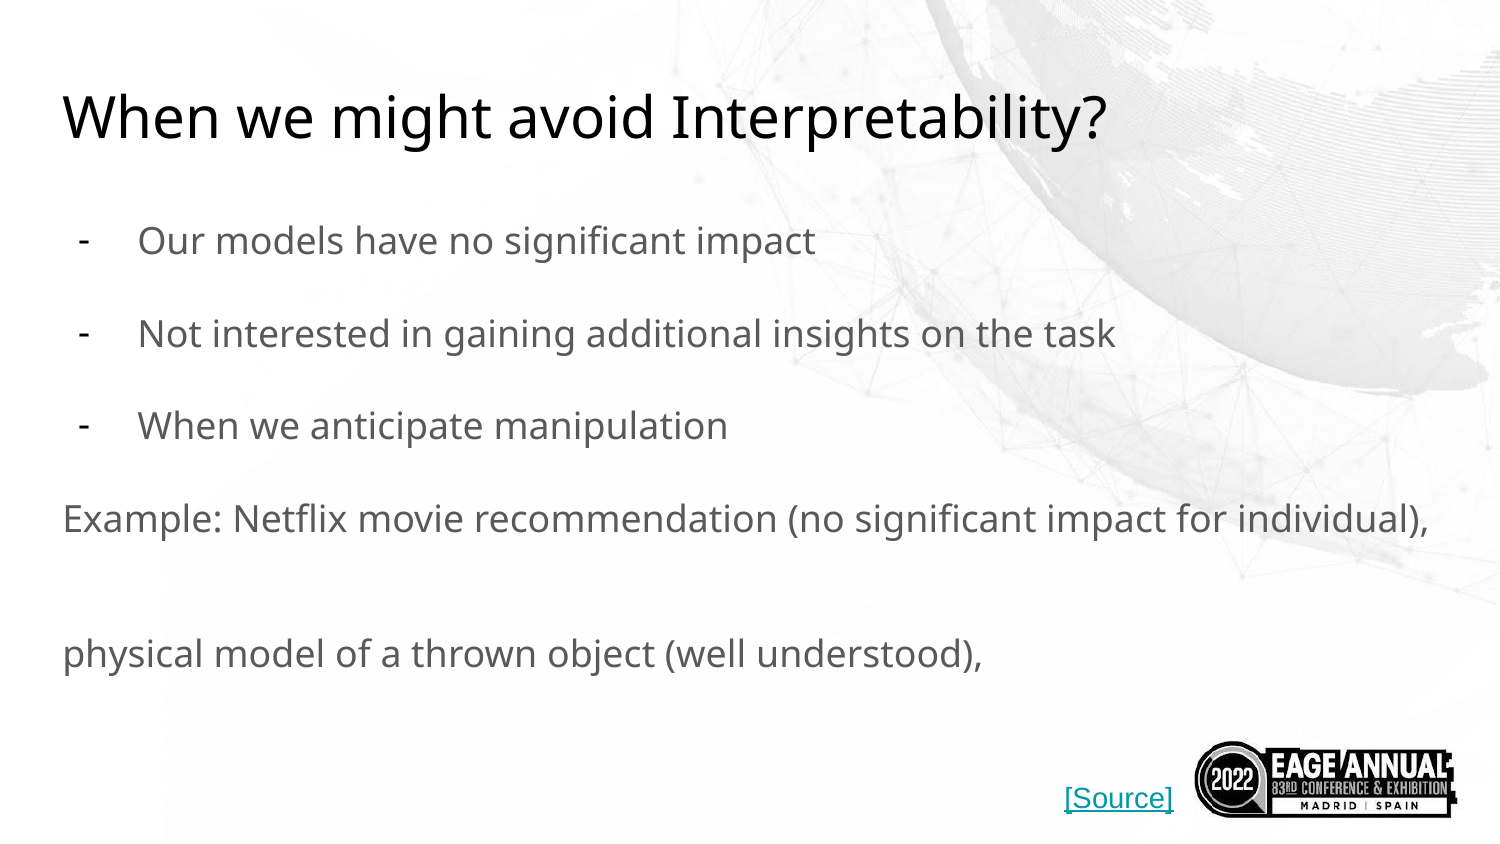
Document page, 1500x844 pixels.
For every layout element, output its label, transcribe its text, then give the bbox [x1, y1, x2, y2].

list Our models have no significant impact Not interested in gaining additional insights on the task When we anticipate manipulation Example: Netflix movie recommendation (no significant impact for individual), physical model of a thrown object (well understood), [51, 189, 1449, 750]
title When we might avoid Interpretability? [51, 72, 1449, 167]
picture [0, 0, 1500, 844]
text_box [Source] [1049, 764, 1217, 830]
